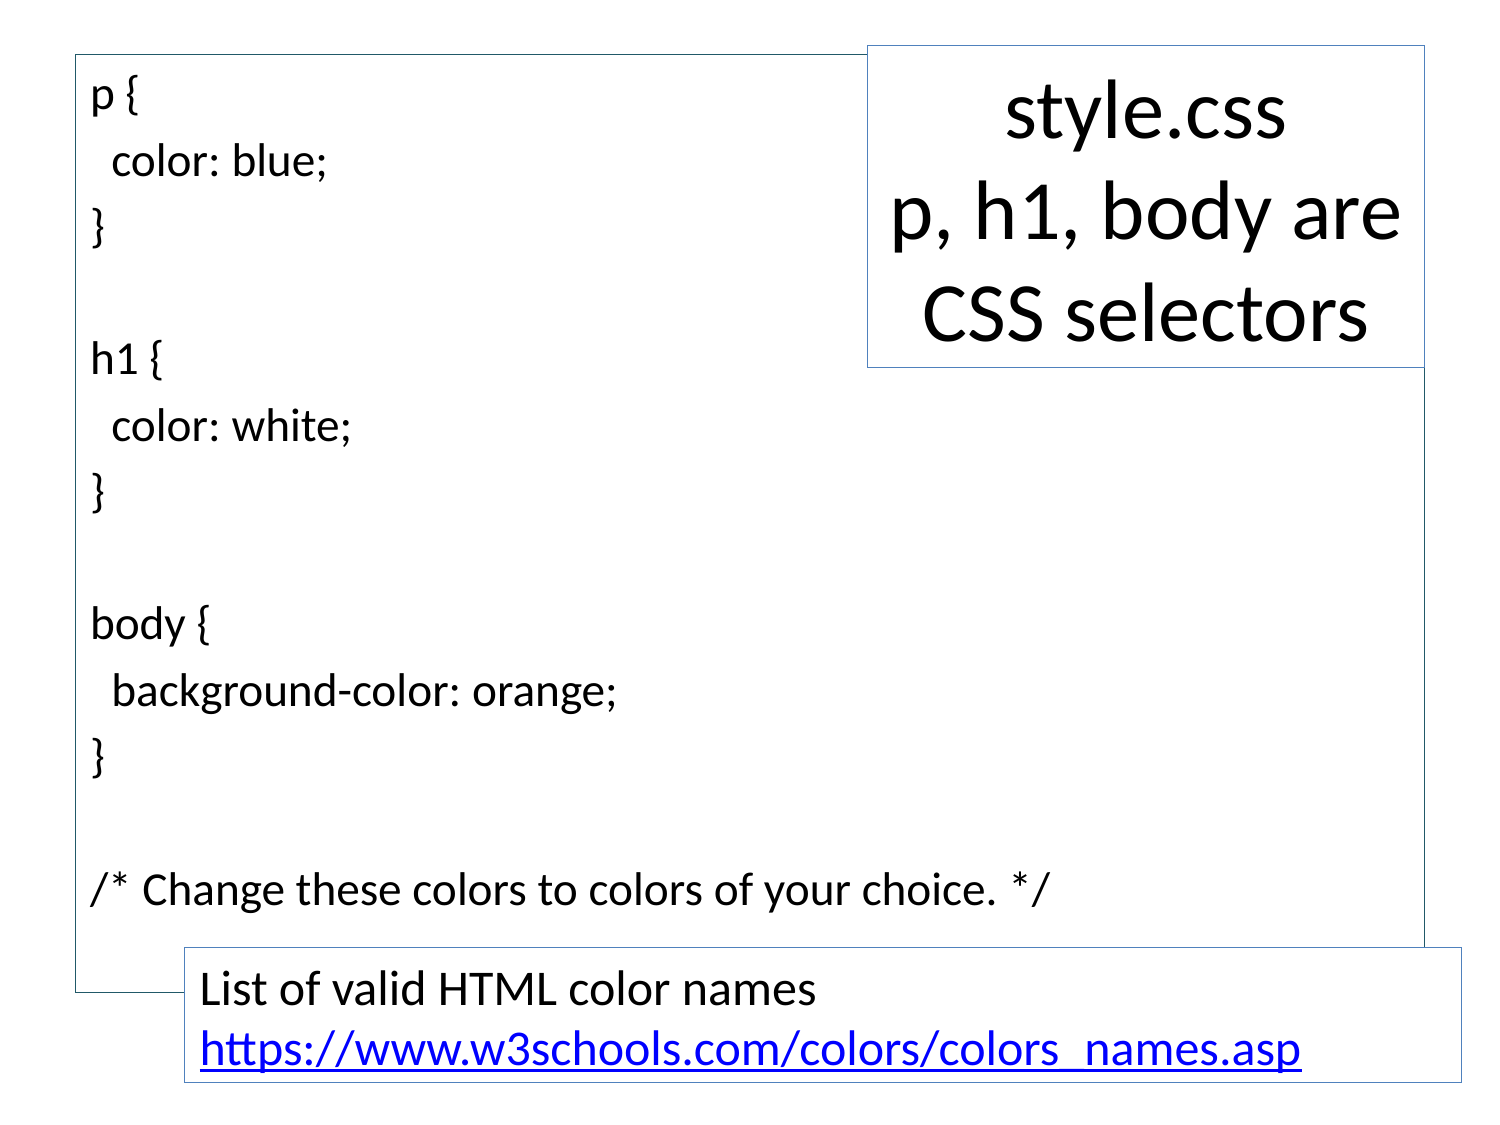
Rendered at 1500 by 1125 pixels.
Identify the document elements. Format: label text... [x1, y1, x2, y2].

title style.css p, h1, body are CSS selectors [867, 45, 1425, 368]
text_box List of valid HTML color names https://www.w3schools.com/colors/colors_names.asp [184, 947, 1462, 1083]
list p { color: blue; } h1 { color: white; } body { background-color: orange; } /* Change these colors to colors of your choice. */ [75, 54, 1425, 993]
